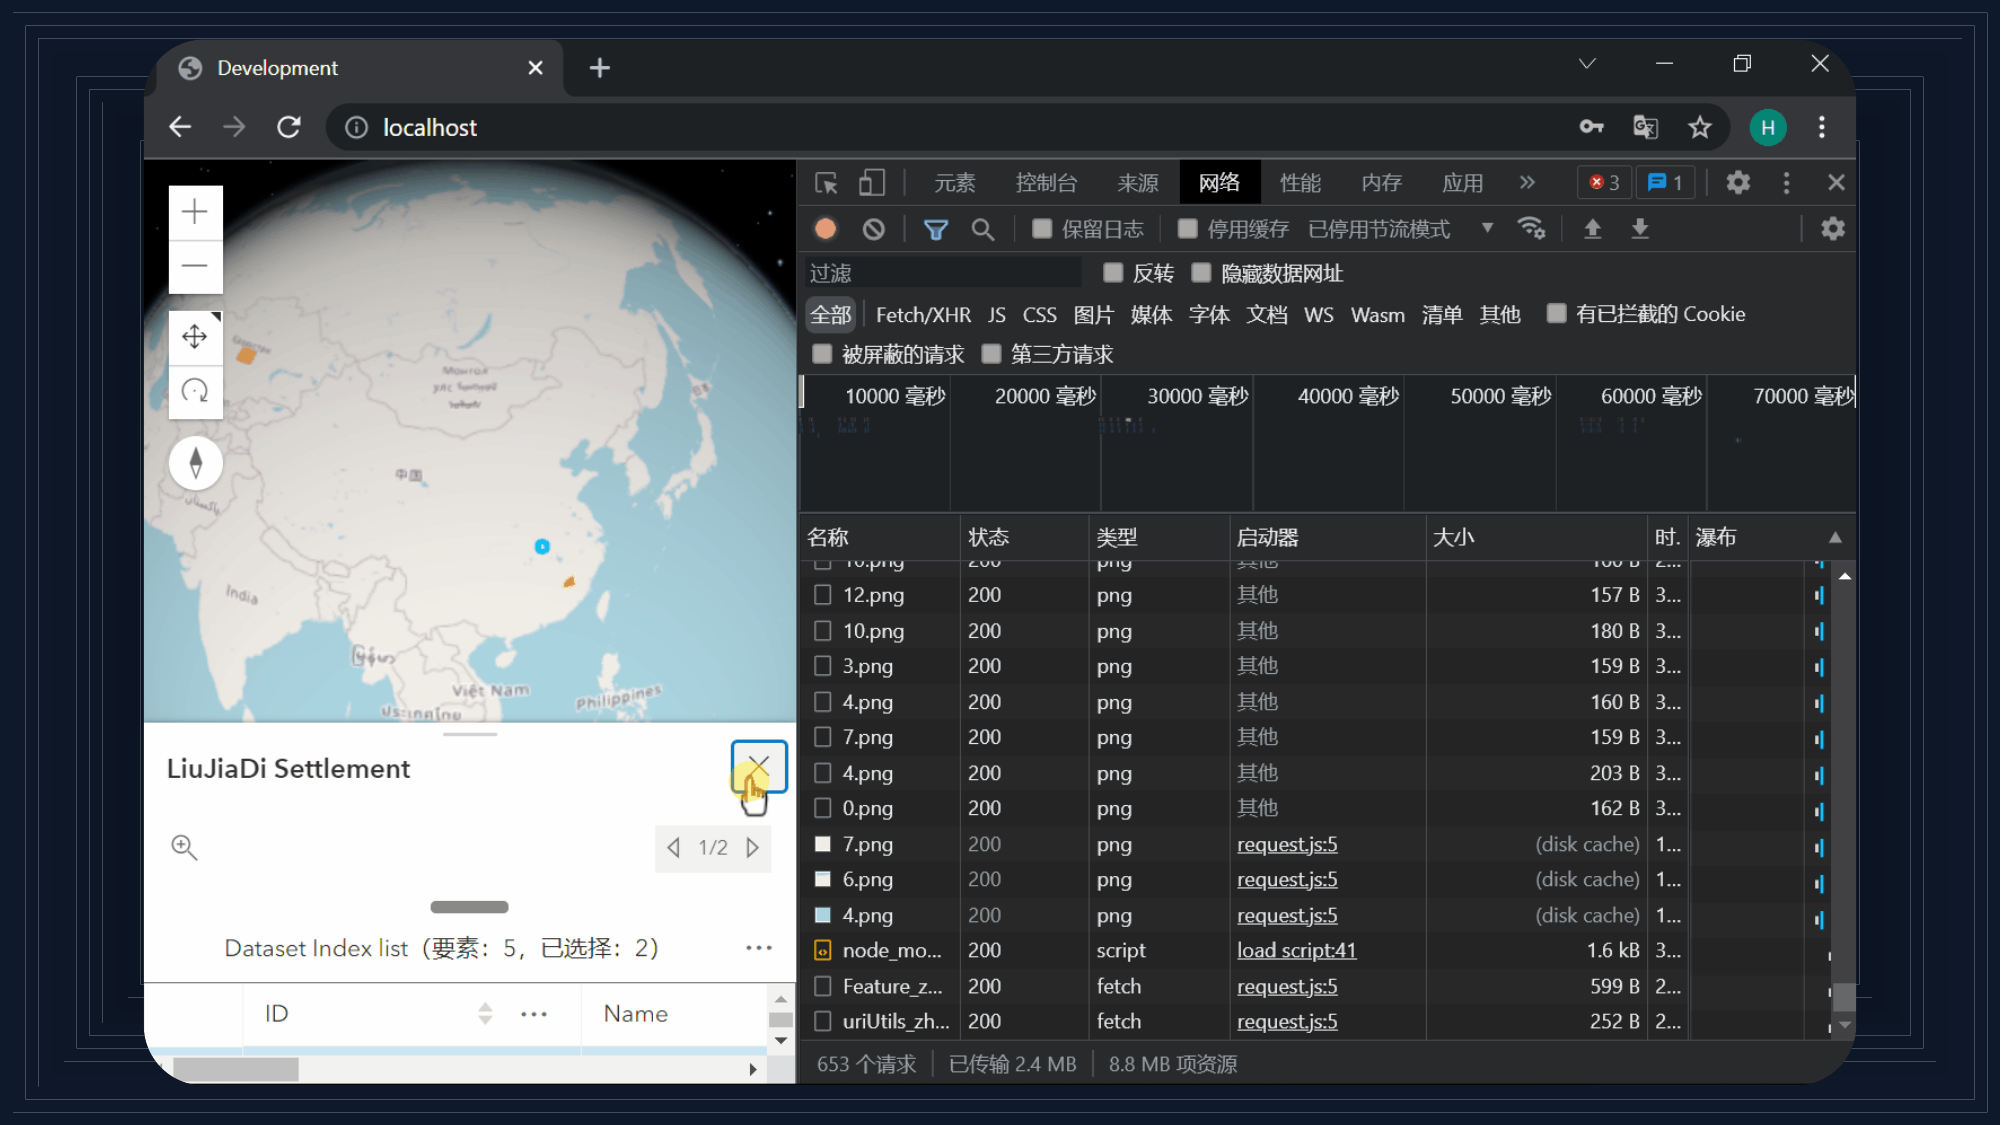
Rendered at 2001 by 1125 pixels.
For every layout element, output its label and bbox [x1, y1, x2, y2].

picture [143, 39, 1857, 1086]
